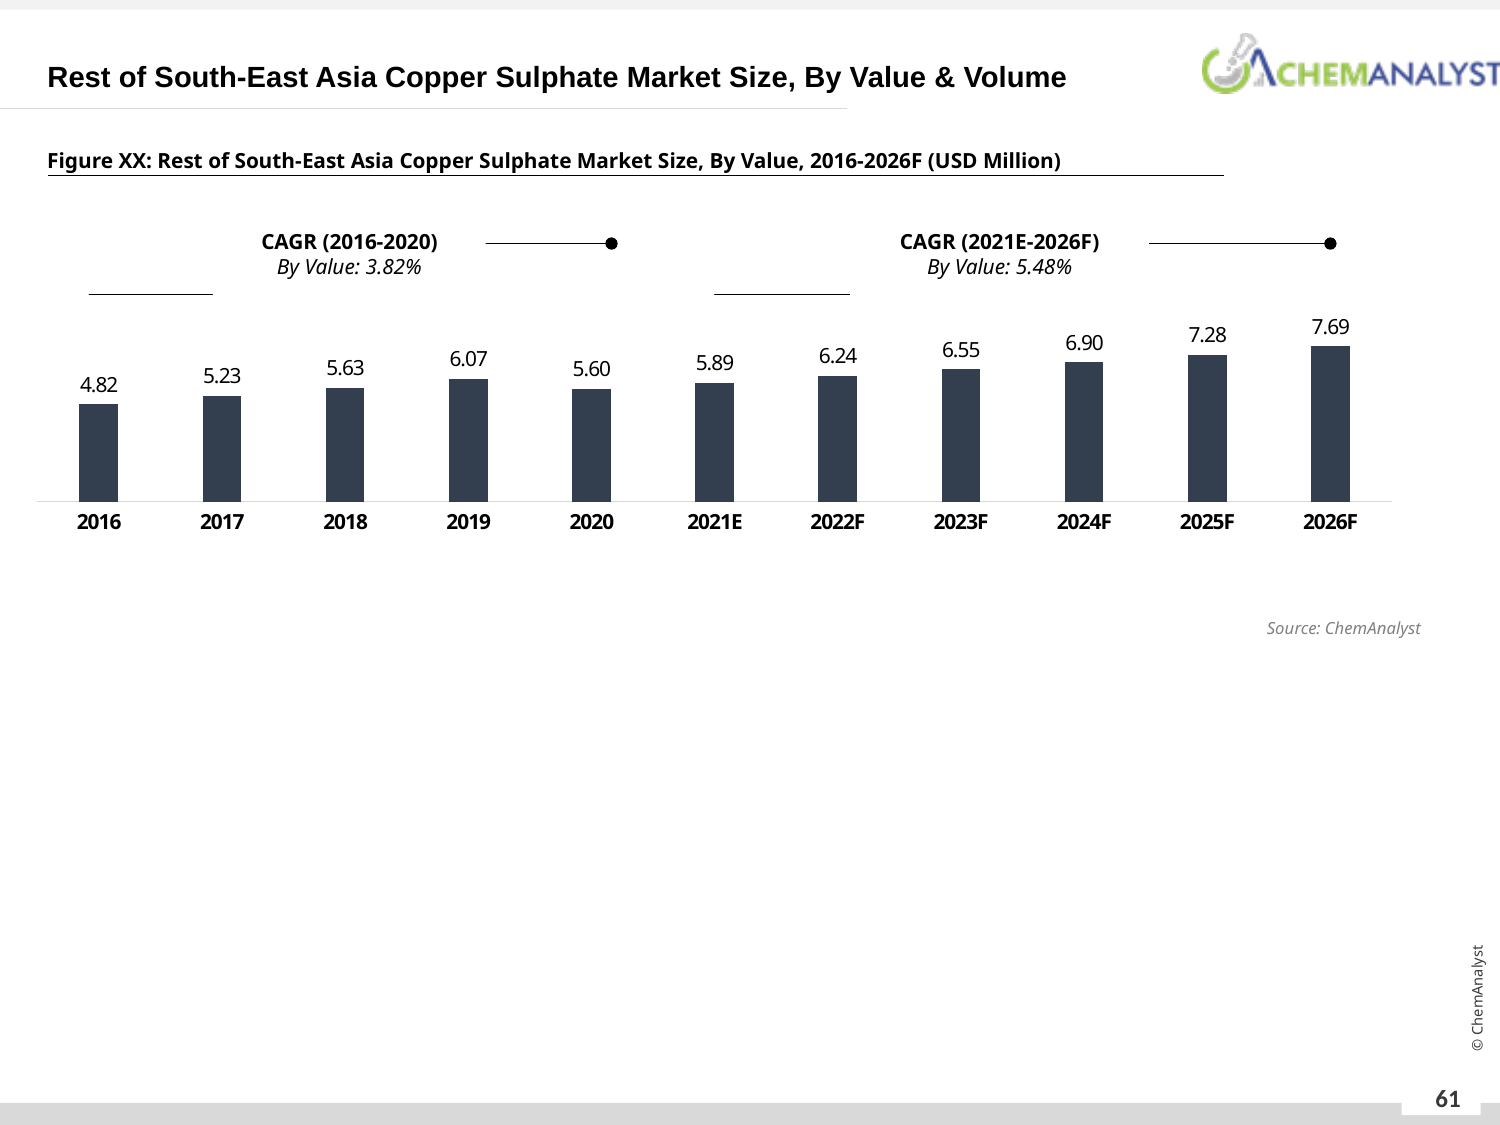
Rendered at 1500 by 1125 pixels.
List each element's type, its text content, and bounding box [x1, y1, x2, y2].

text_box Rest of South-East Asia Copper Sulphate Market Size, By Value & Volume [32, 50, 1496, 101]
picture [1202, 33, 1500, 94]
text_box Figure XX: Rest of South-East Asia Copper Sulphate Market Size, By Value, 2016-2026F (USD Million) [32, 127, 1356, 180]
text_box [714, 210, 1331, 296]
text_box Source: ChemAnalyst [1073, 610, 1436, 646]
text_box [89, 210, 612, 296]
chart [36, 269, 1393, 582]
